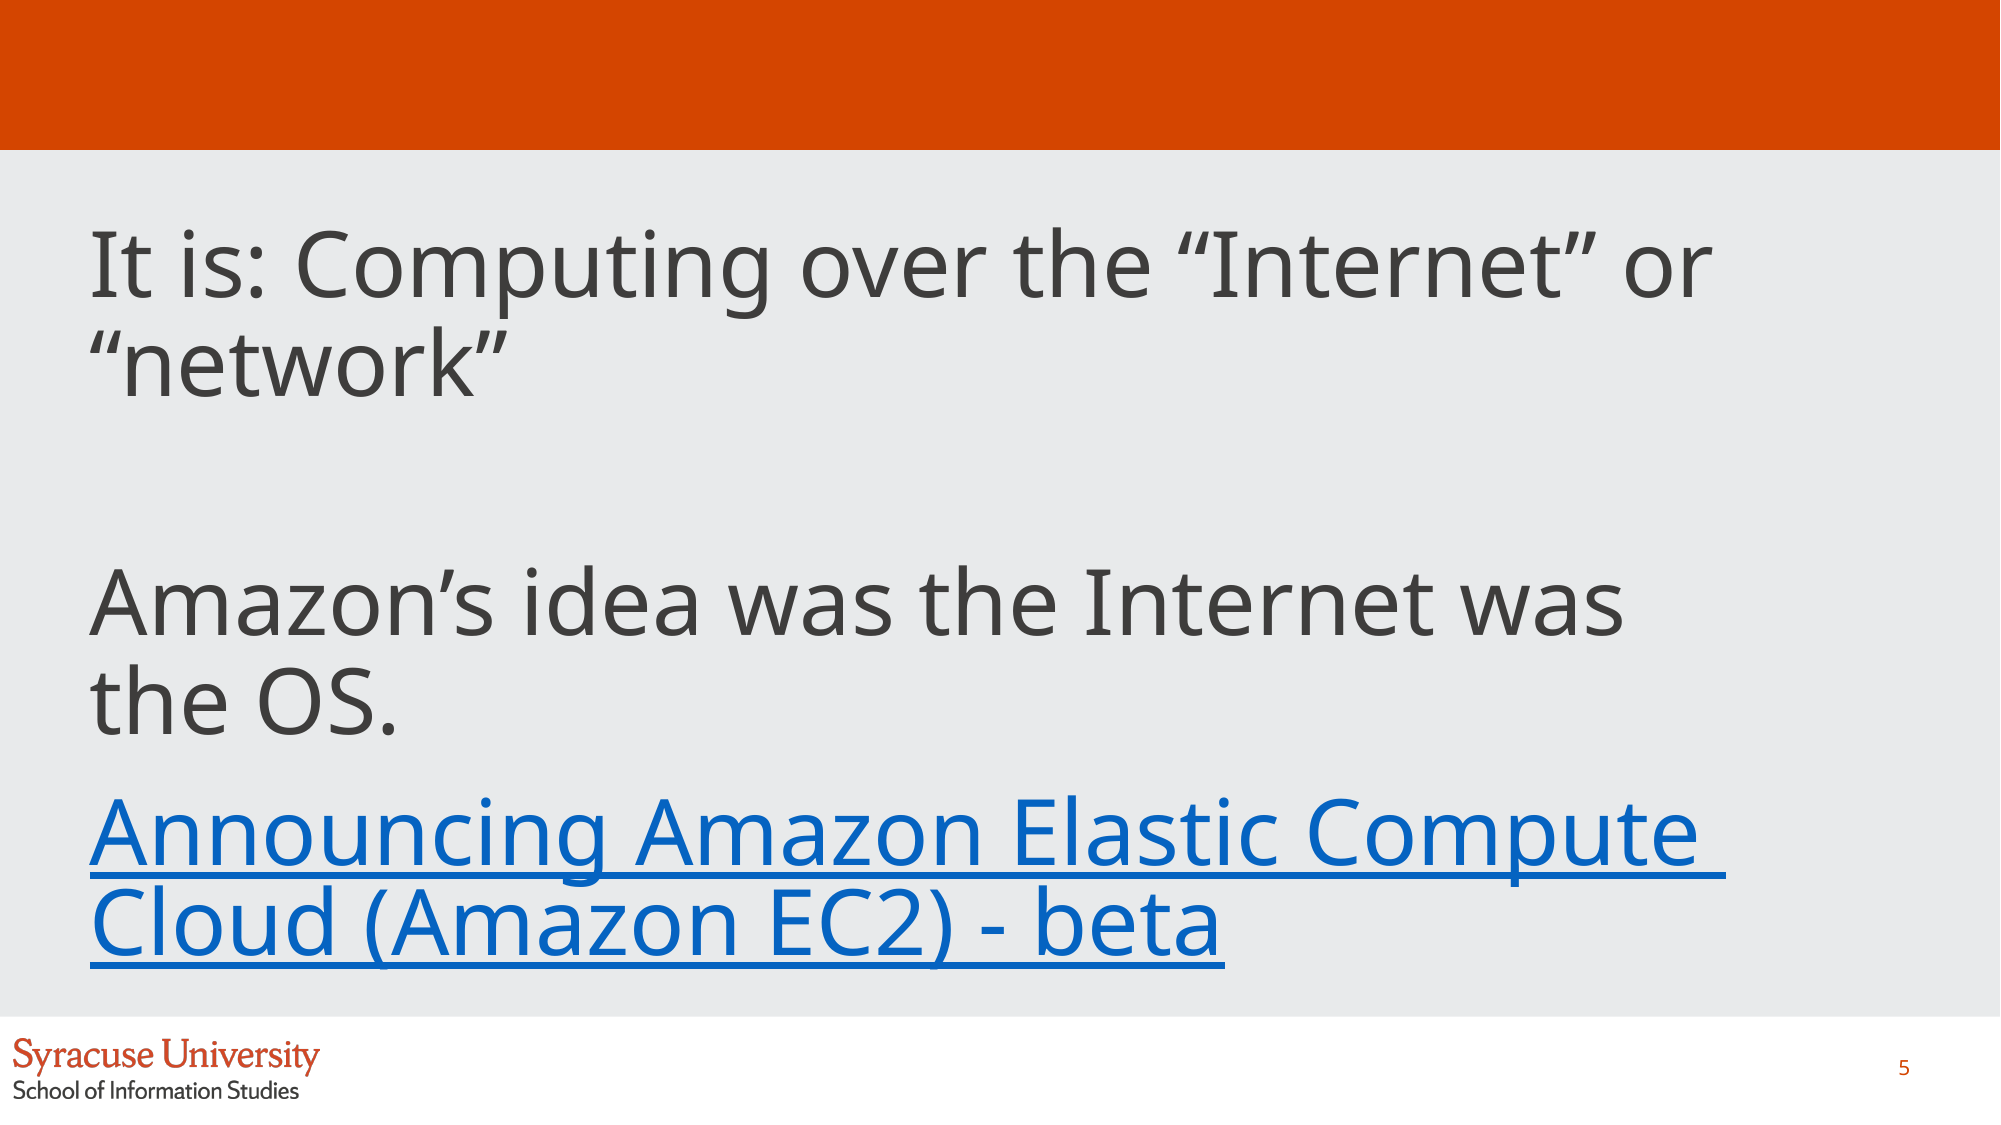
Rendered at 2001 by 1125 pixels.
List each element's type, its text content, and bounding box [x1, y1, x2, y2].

slide_number 5 [1787, 1038, 1925, 1099]
list It is: Computing over the “Internet” or “network” Amazon’s idea was the Internet was the OS. Announcing Amazon Elastic Compute Cloud (Amazon EC2) - beta [75, 210, 1788, 965]
picture [13, 1038, 320, 1099]
